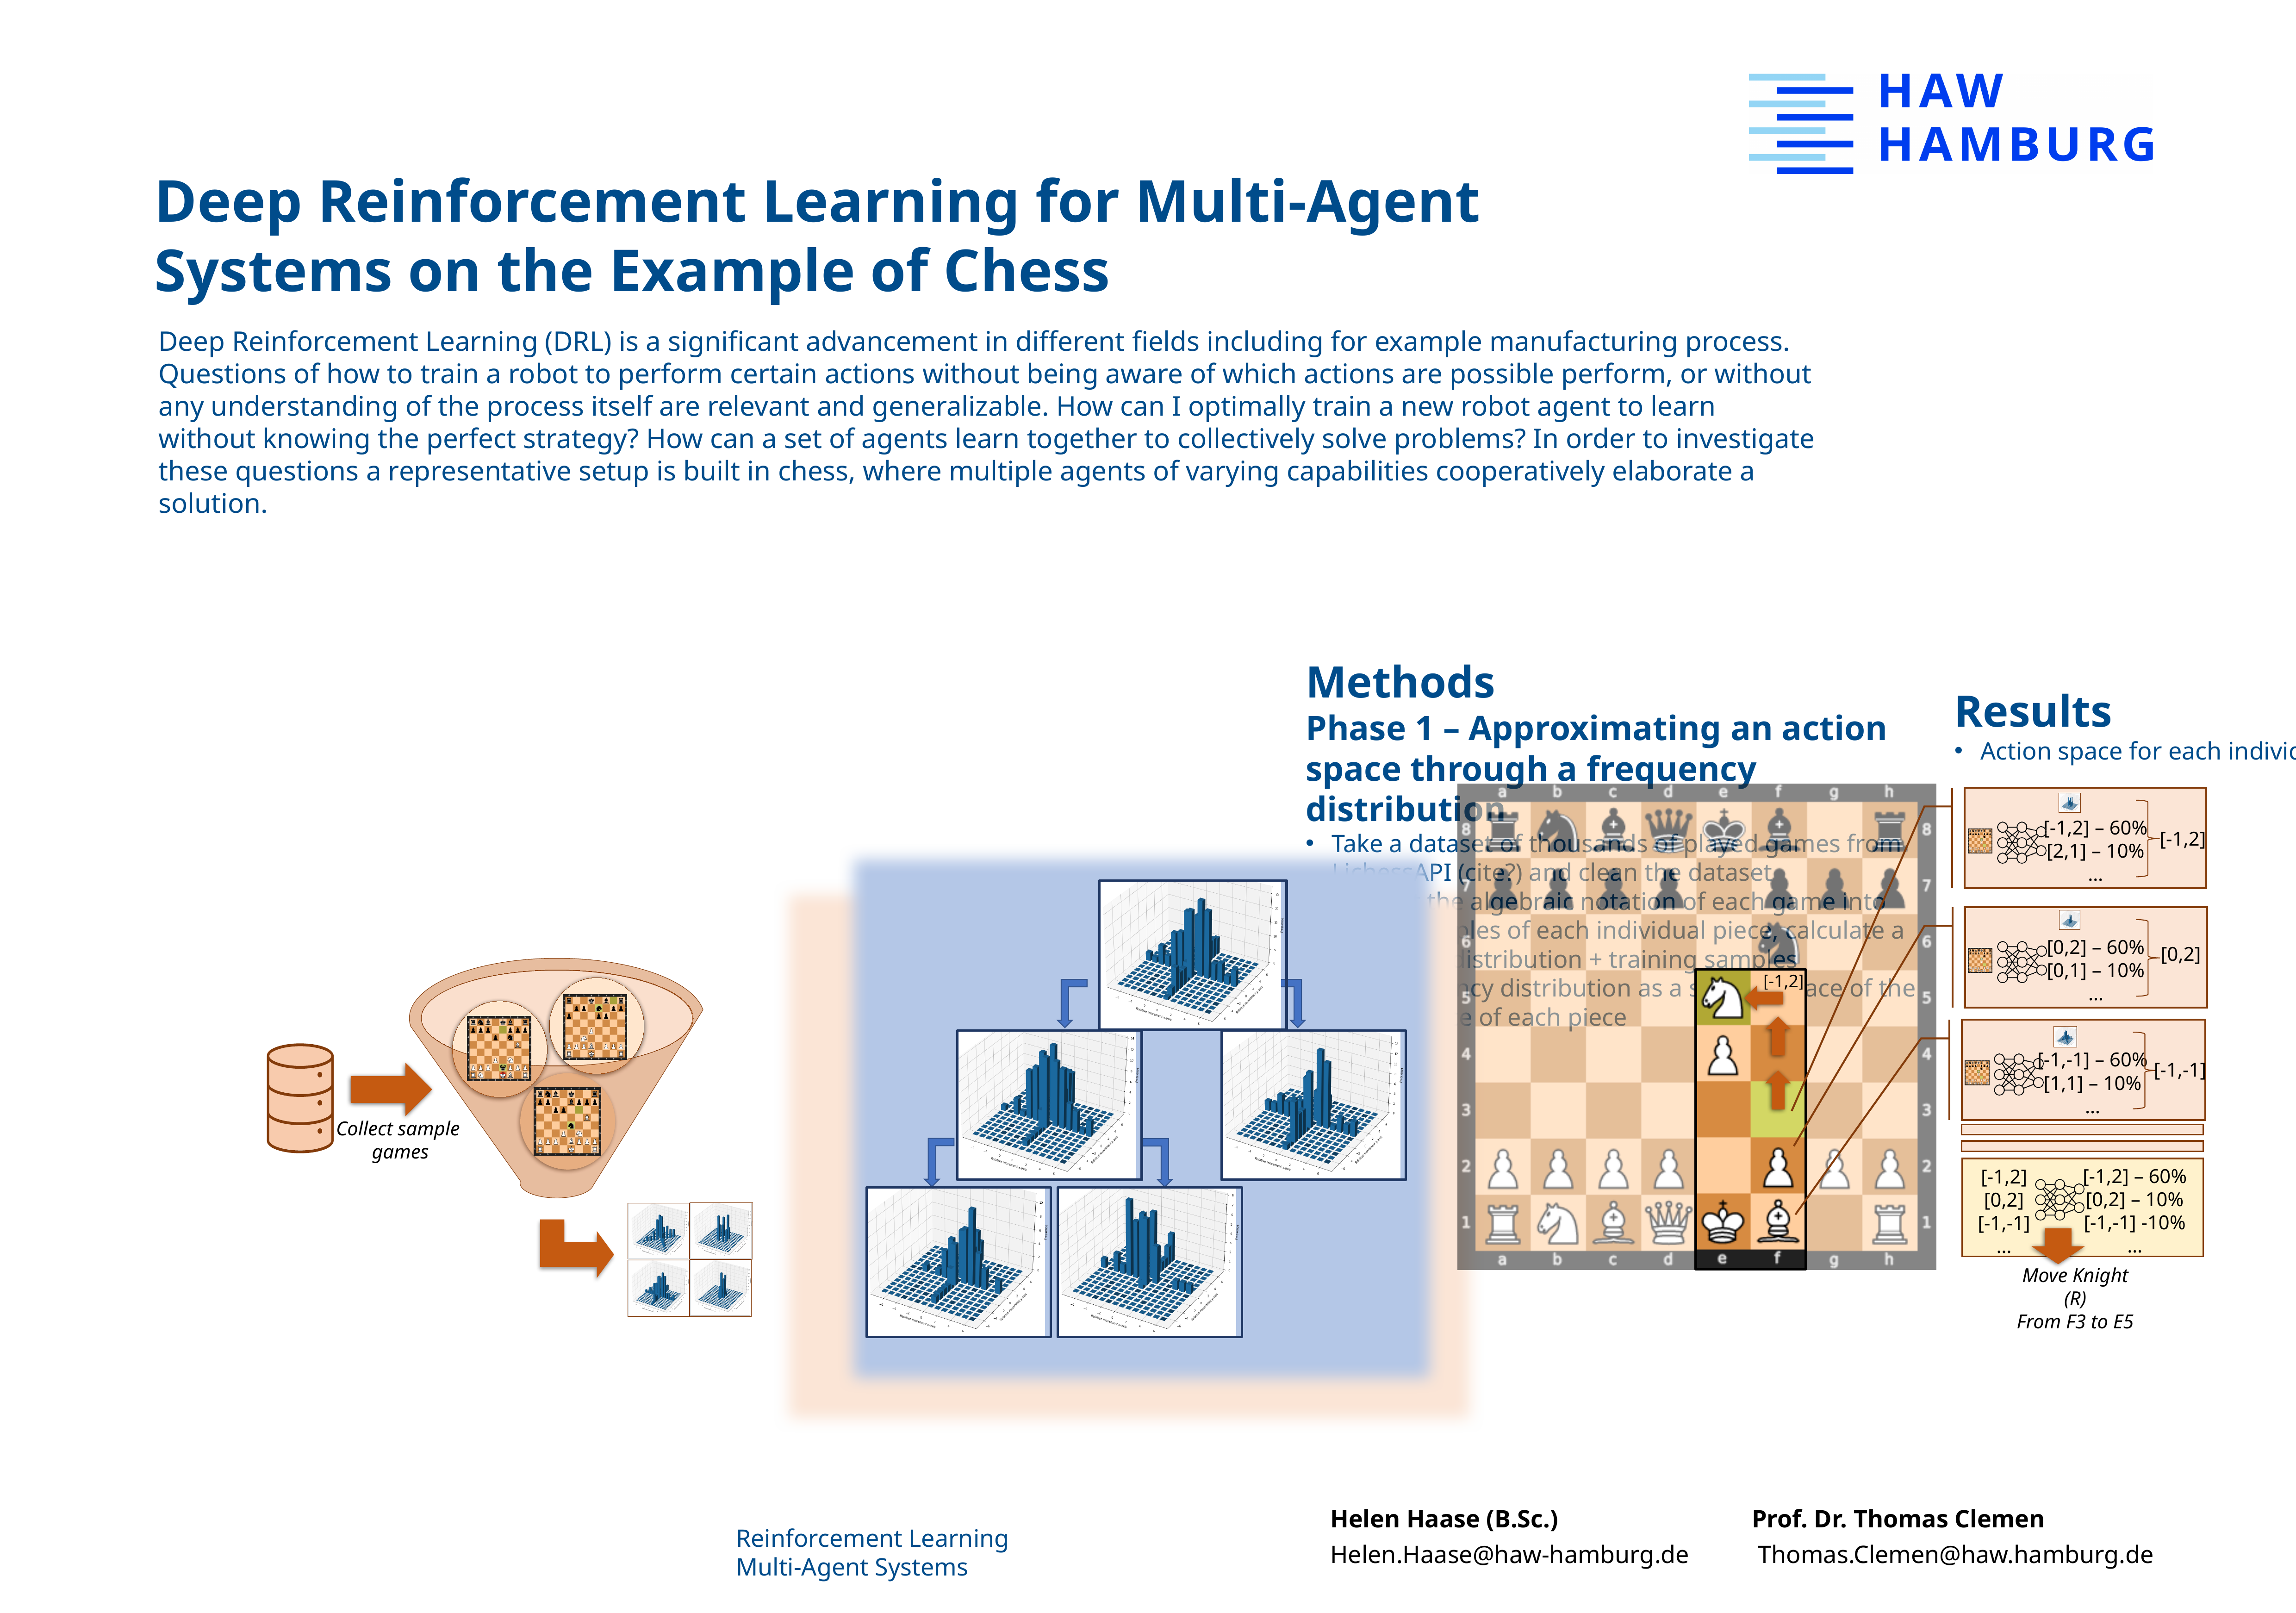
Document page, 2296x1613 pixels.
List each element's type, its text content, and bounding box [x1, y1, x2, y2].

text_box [838, 844, 1444, 1393]
text_box Deep Reinforcement Learning (DRL) is a significant advancement in different fields including for example manufacturing process. Questions of how to train a robot to perform certain actions without being aware of which actions are possible perform, or without any understanding of the process itself are relevant and generalizable. How can I optimally train a new robot agent to learn without knowing the perfect strategy? How can a set of agents learn together to collectively solve problems? In order to investigate these questions a representative setup is built in chess, where multiple agents of varying capabilities cooperatively elaborate a solution. [151, 321, 1825, 587]
title Deep Reinforcement Learning for Multi-Agent Systems on the Example of Chess [147, 193, 1529, 303]
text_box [1457, 784, 2246, 1314]
text_box Methods Phase 1 – Approximating an action space through a frequency distribution Take a dataset of thousands of played games from LichessAPI (cite?) and clean the dataset Convert the algebraic notation of each game into action samples of each individual piece, calculate a frequency distribution + training samples Use frequency distribution as a starting place of the action space of each piece Results Action space for each individual chess piece Outlook Local vs. global learnings and decisions Incorporating as little knowledge as possible into the training process Knowledge transfer between local pieces Neuroevolutive algorithms with dynamic observation and action spaces Teaching and Hierarchical Learning on local and global level Sparse Rewards and Reward Engineering with no knowledge inclusion Competitive and cooperative acting in MAS References Action space for each individual chess piece [1299, 651, 2296, 1613]
picture [1749, 74, 2153, 174]
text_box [267, 879, 1485, 1434]
list Reinforcement Learning Multi-Agent Systems [729, 1503, 1253, 1541]
